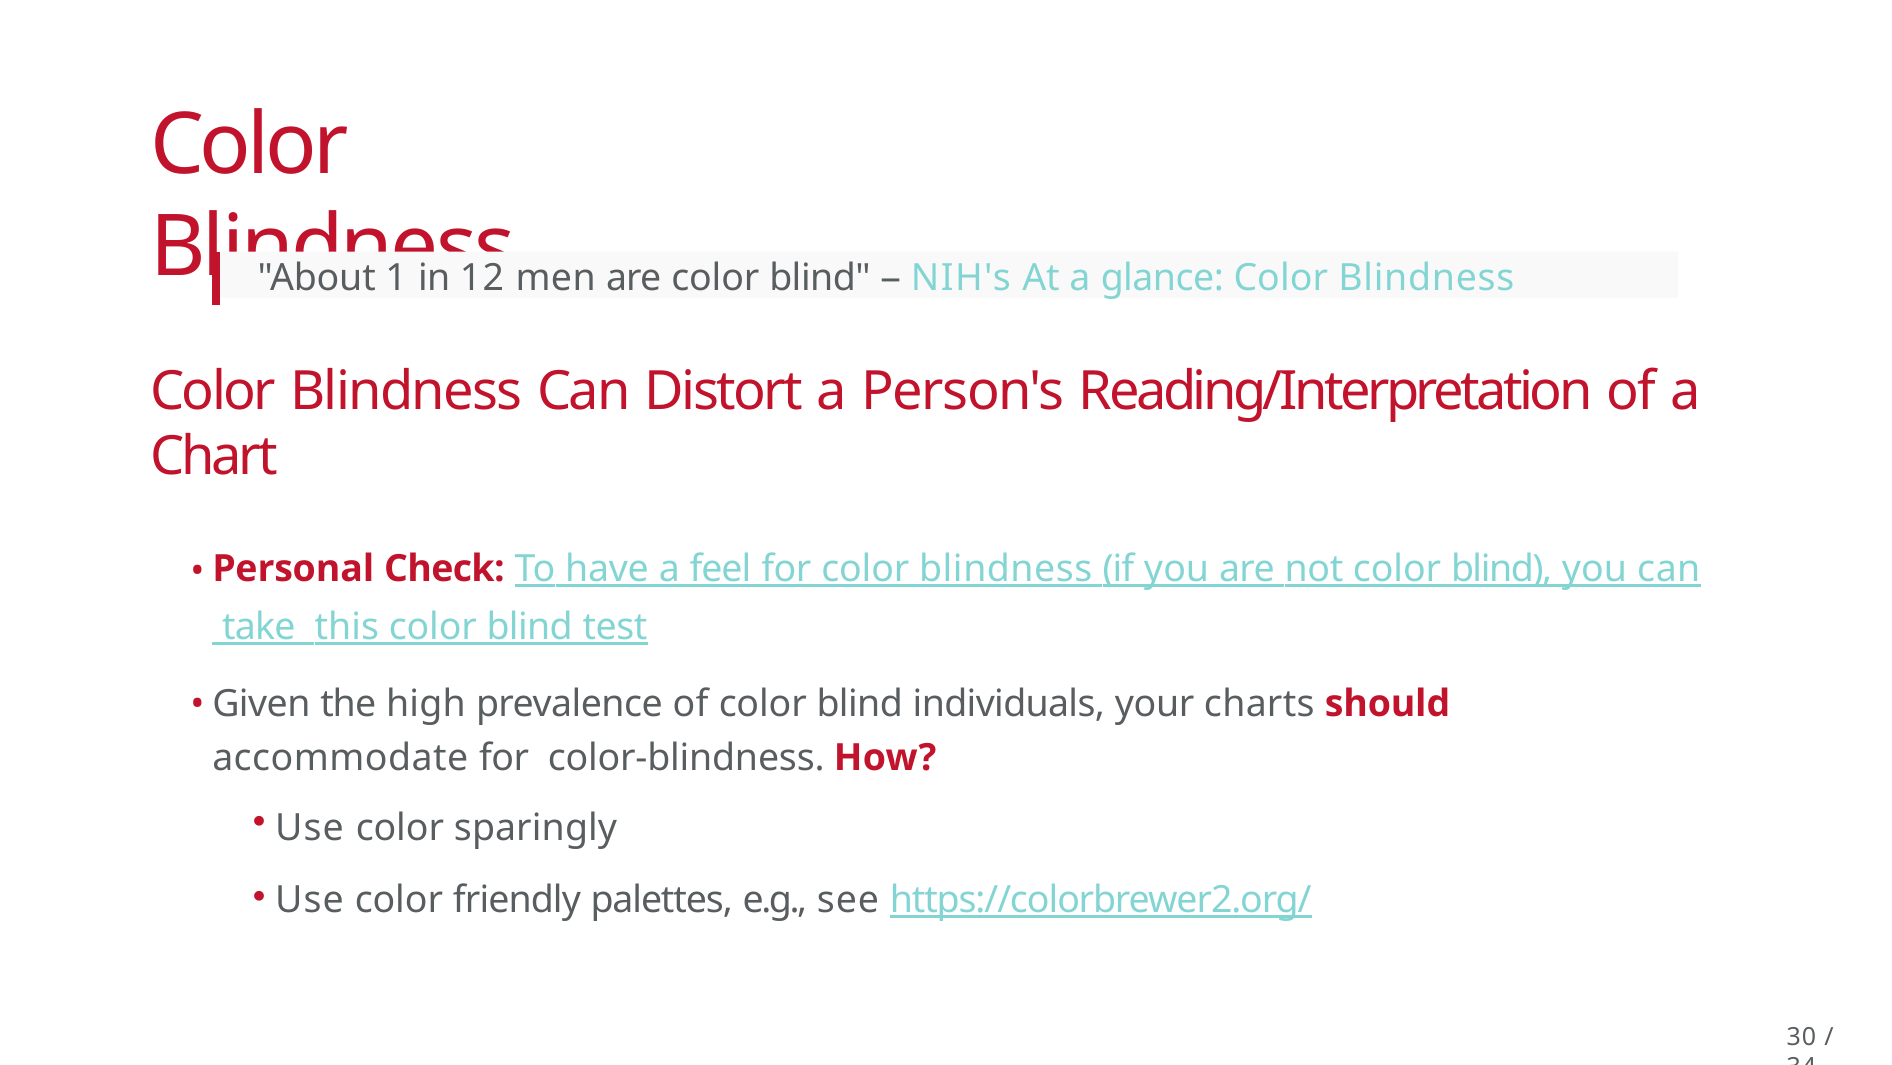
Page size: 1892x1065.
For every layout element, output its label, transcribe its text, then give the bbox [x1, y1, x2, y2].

text_box Color Blindness Can Distort a Person's Reading/Interpretation of a Chart Personal Check: To have a feel for color blindness (if you are not color blind), you can take this color blind test Given the high prevalence of color blind individuals, your charts should accommodate for color-blindness. How? Use color sparingly Use color friendly palettes, e.g., see https://colorbrewer2.org/ [147, 352, 1711, 926]
title Color Blindness [147, 85, 684, 293]
text_box 30 / 34 [1784, 1018, 1868, 1065]
text_box "About 1 in 12 men are color blind" -- NIH's At a glance: Color Blindness [220, 251, 1679, 298]
